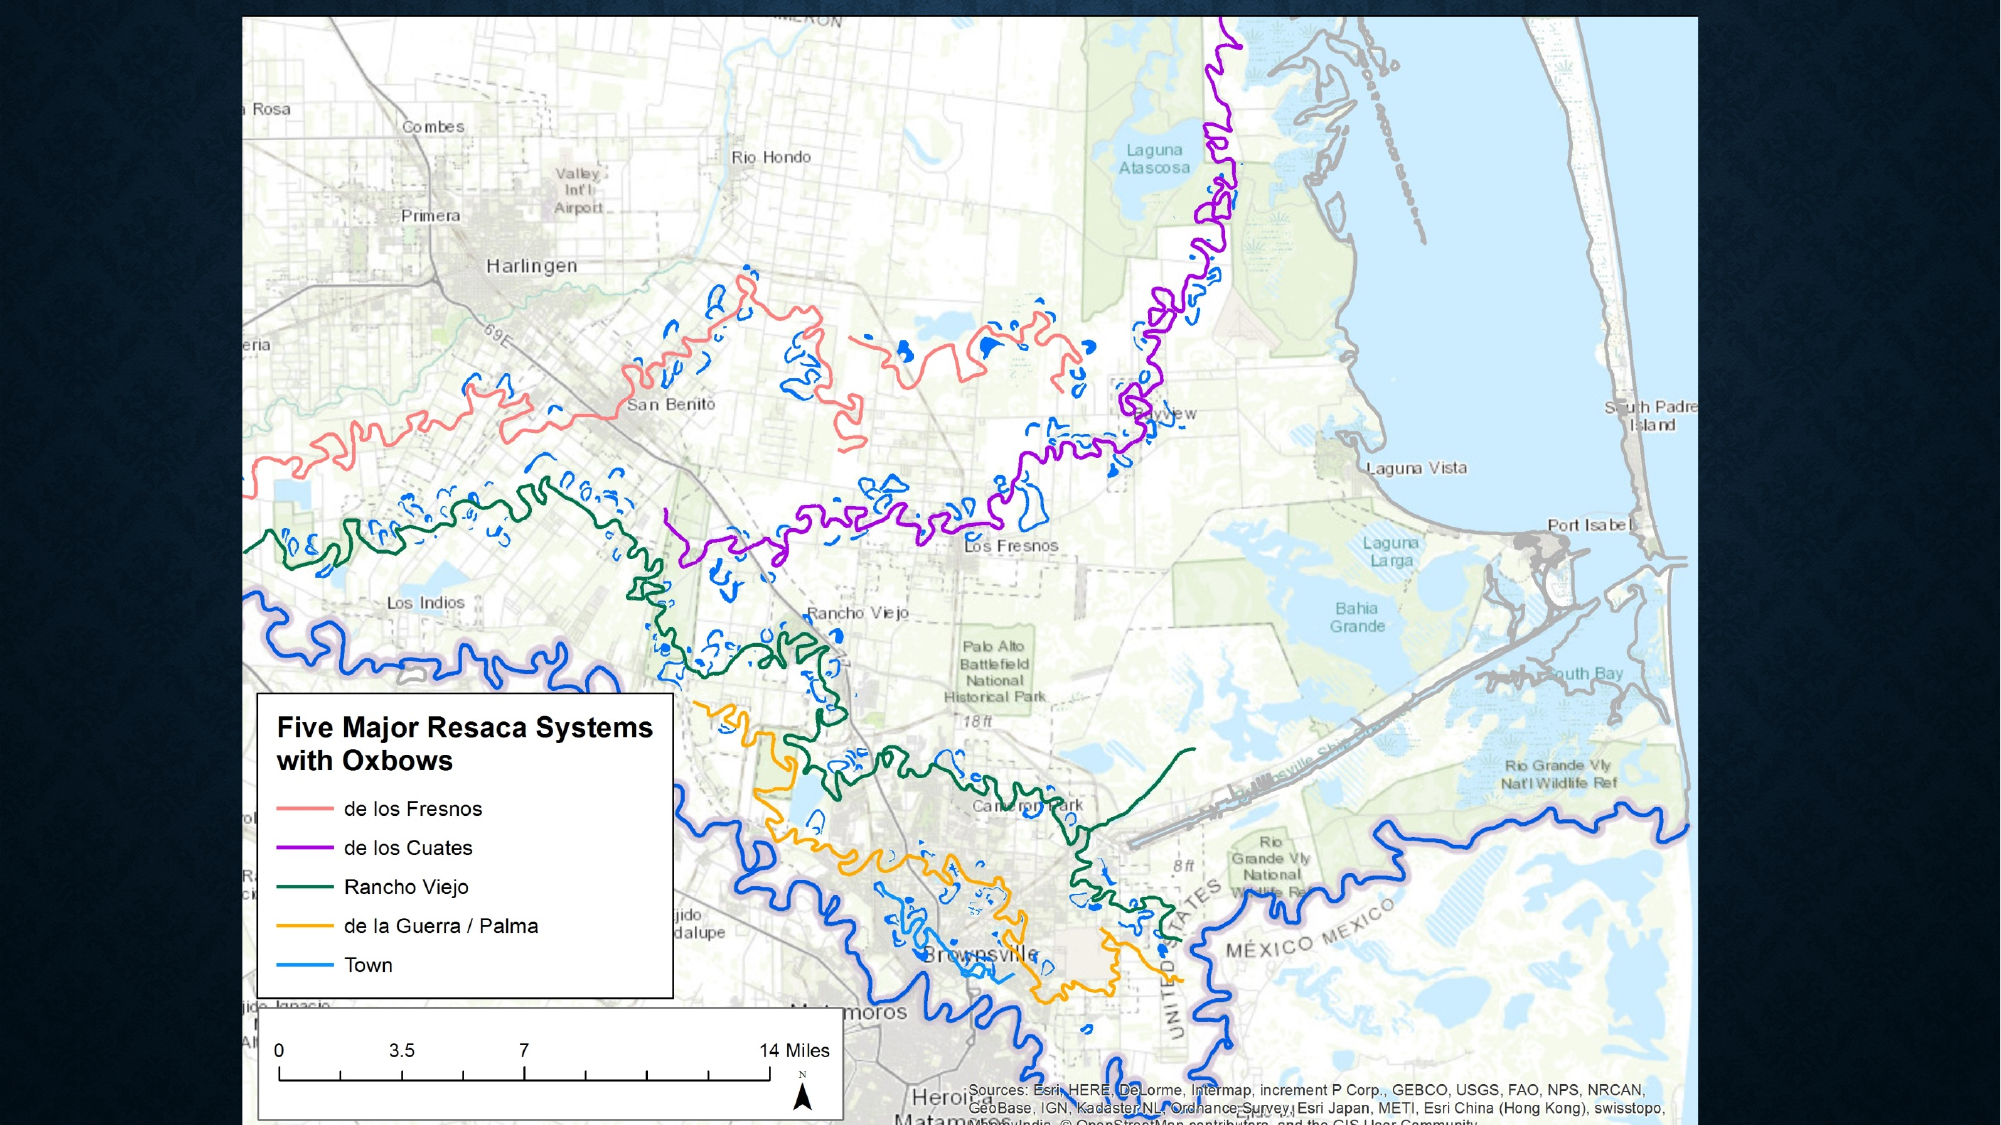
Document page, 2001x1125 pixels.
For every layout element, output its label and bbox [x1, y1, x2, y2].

picture [241, 15, 1699, 1125]
